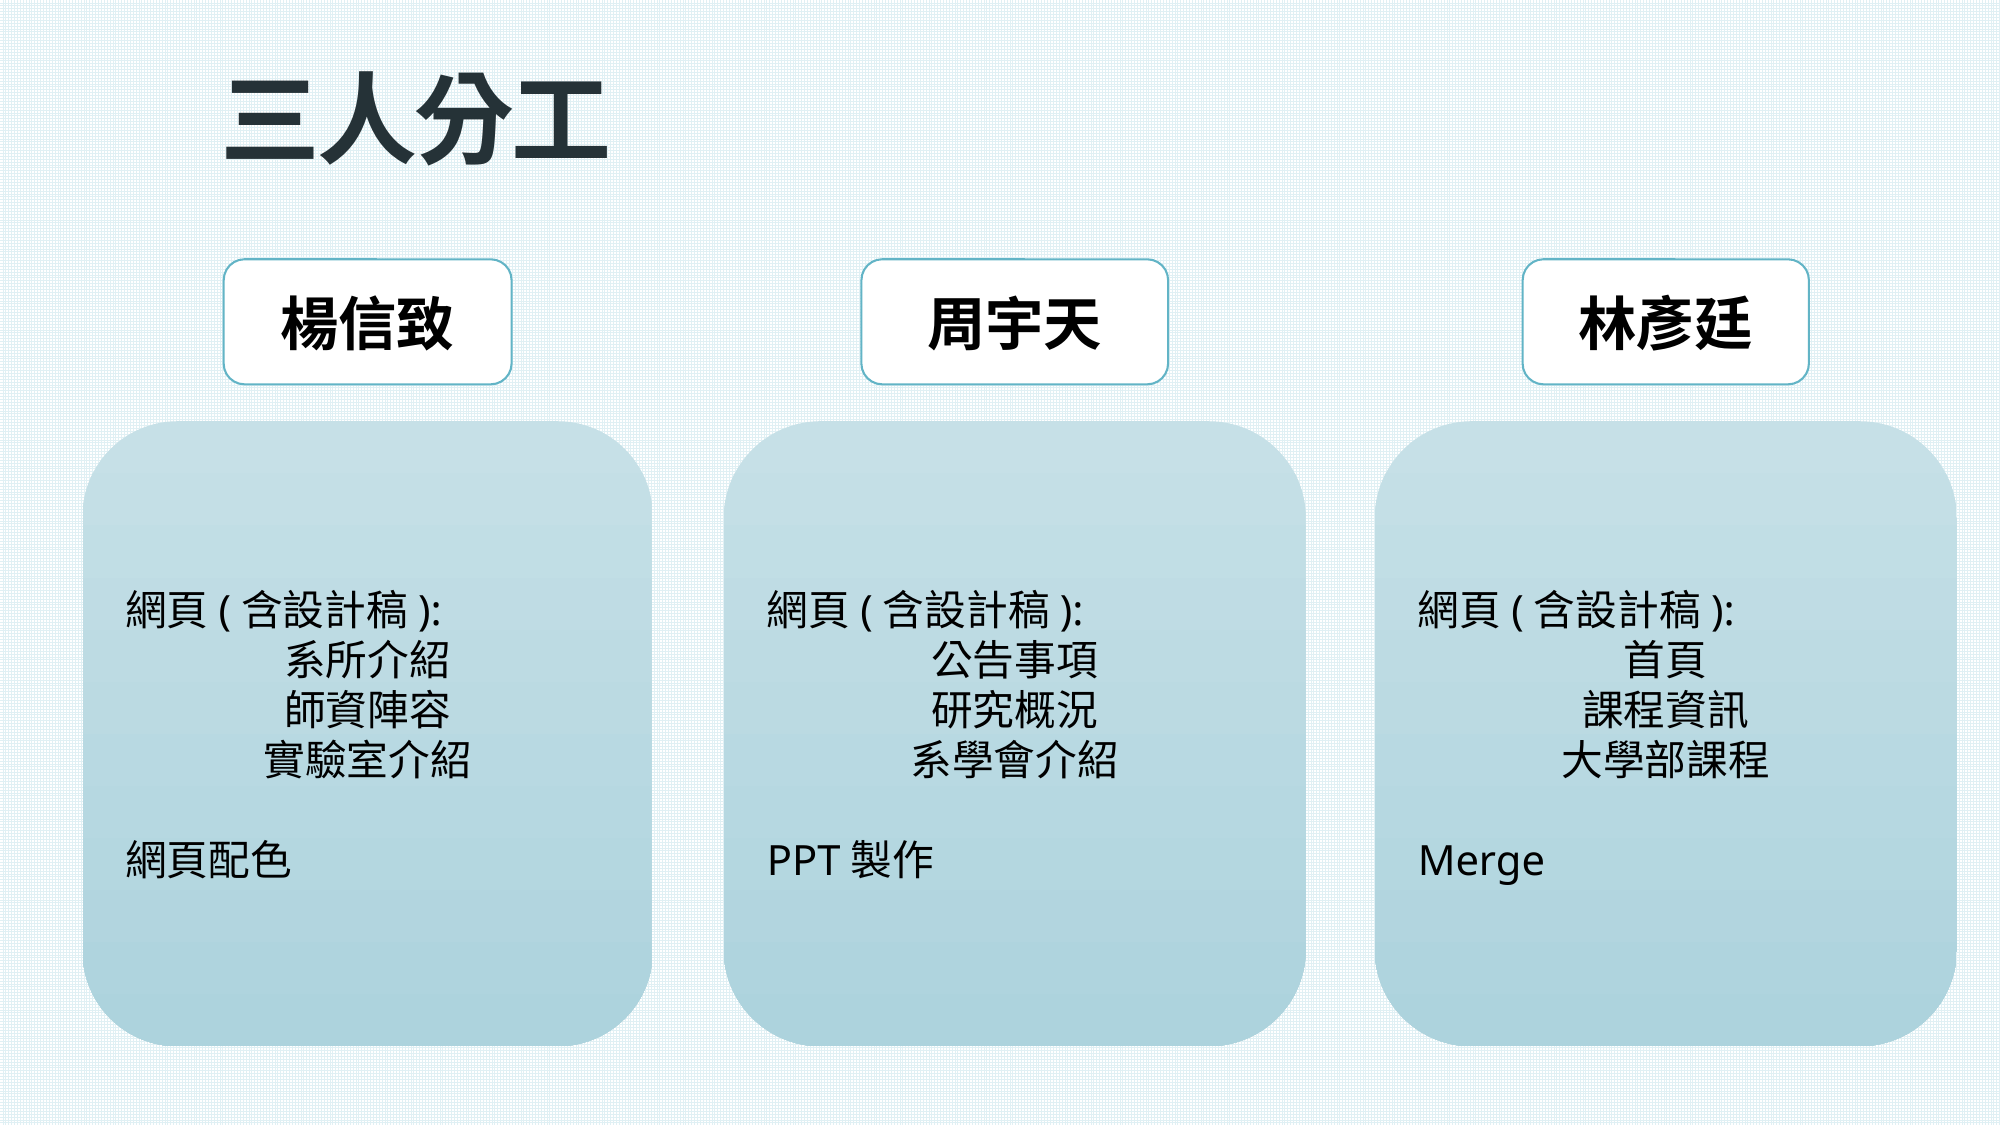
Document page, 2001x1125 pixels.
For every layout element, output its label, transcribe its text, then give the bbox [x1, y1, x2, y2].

text_box 楊信致 [222, 258, 513, 386]
text_box 網頁(含設計稿): 系所介紹 師資陣容 實驗室介紹 網頁配色 [82, 420, 654, 1047]
text_box 網頁(含設計稿): 公告事項 研究概況 系學會介紹 PPT製作 [723, 420, 1307, 1047]
text_box 網頁(含設計稿): 首頁 課程資訊 大學部課程 Merge [1374, 420, 1958, 1047]
title 三人分工 [205, 62, 1875, 308]
text_box 周宇天 [860, 258, 1170, 386]
text_box 林彥廷 [1521, 258, 1810, 386]
